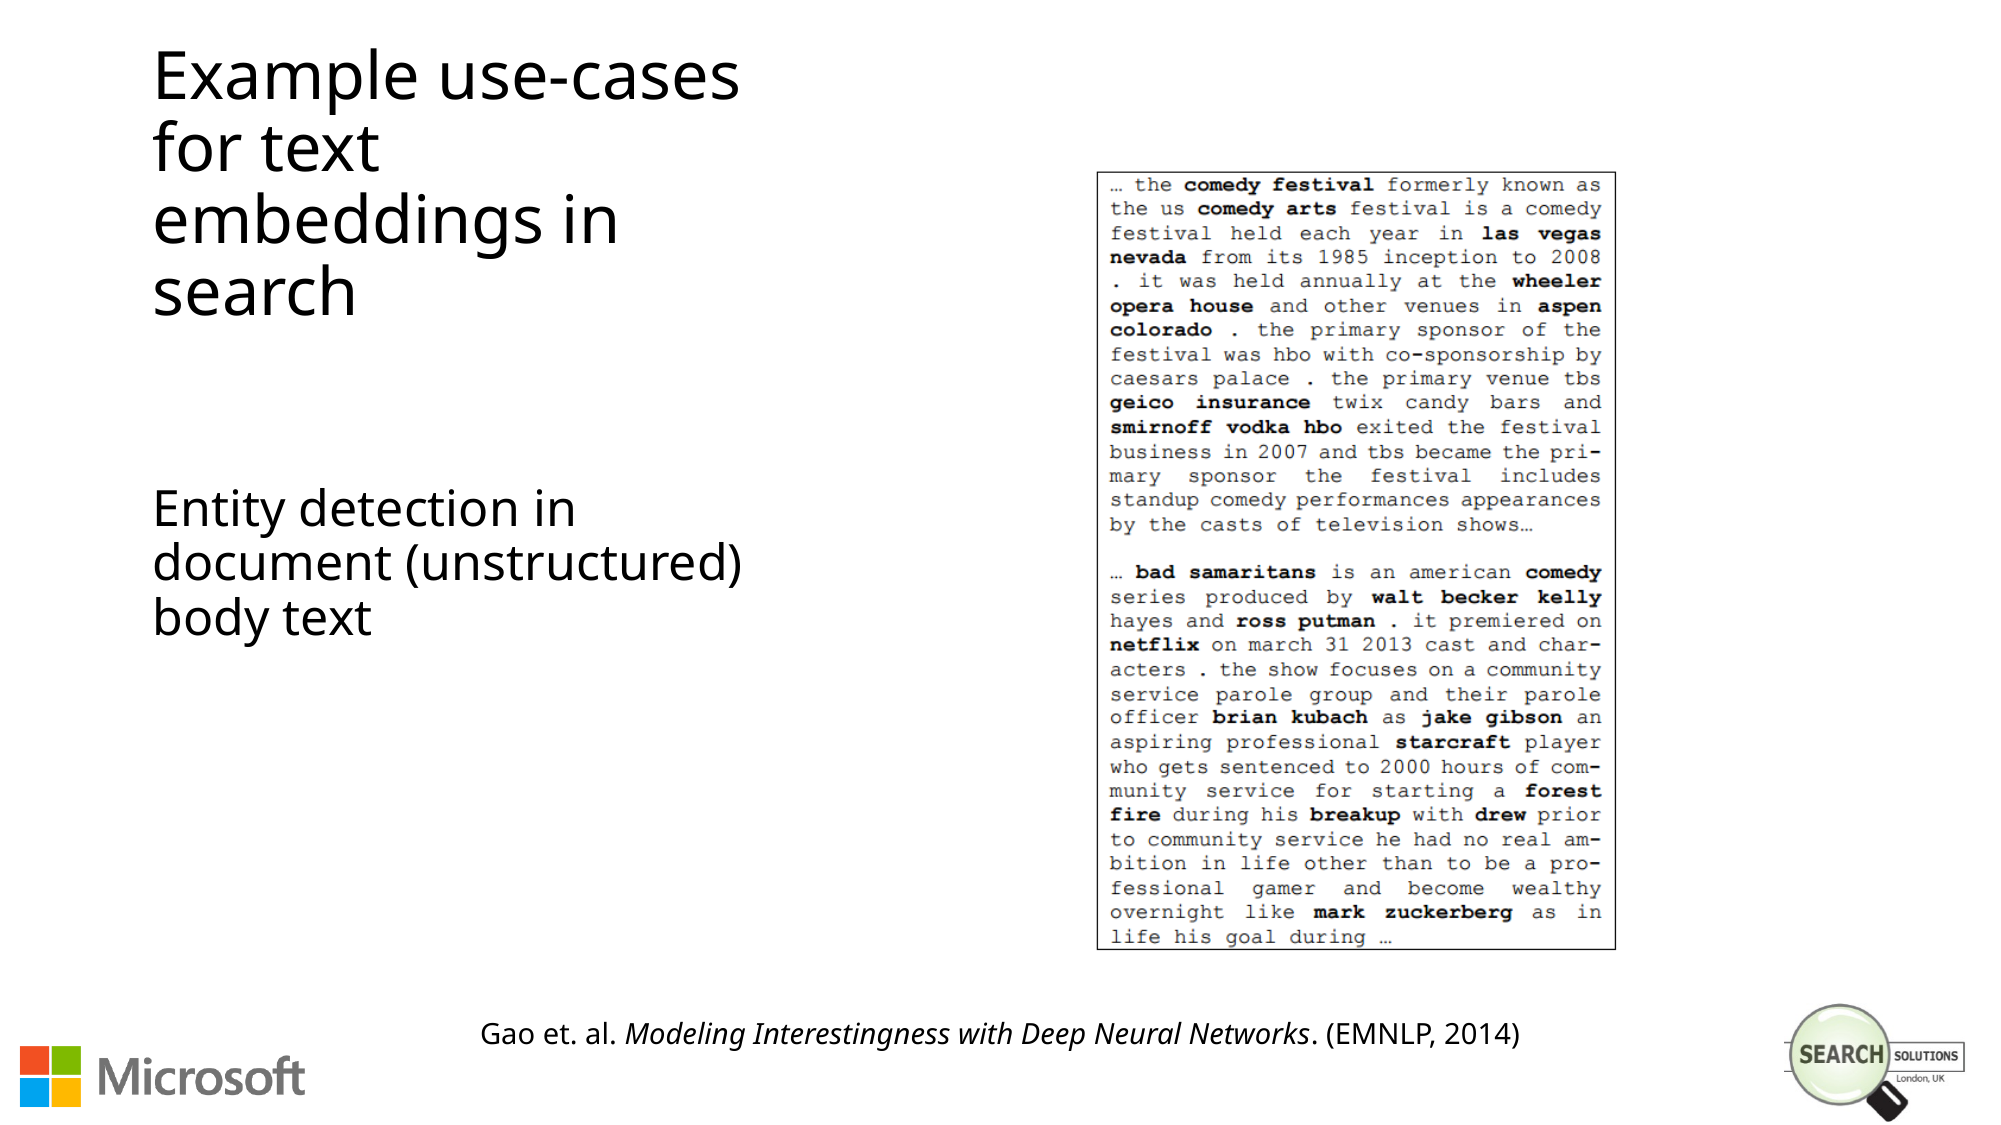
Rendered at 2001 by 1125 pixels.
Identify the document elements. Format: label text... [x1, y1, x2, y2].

picture [1784, 1003, 1967, 1122]
list Entity detection in document (unstructured) body text [137, 476, 783, 963]
title Example use-cases for text embeddings in search [137, 75, 783, 338]
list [1085, 161, 1628, 962]
picture [0, 1009, 344, 1125]
text_box Gao et. al. Modeling Interestingness with Deep Neural Networks. (EMNLP, 2014) [465, 1007, 1535, 1058]
